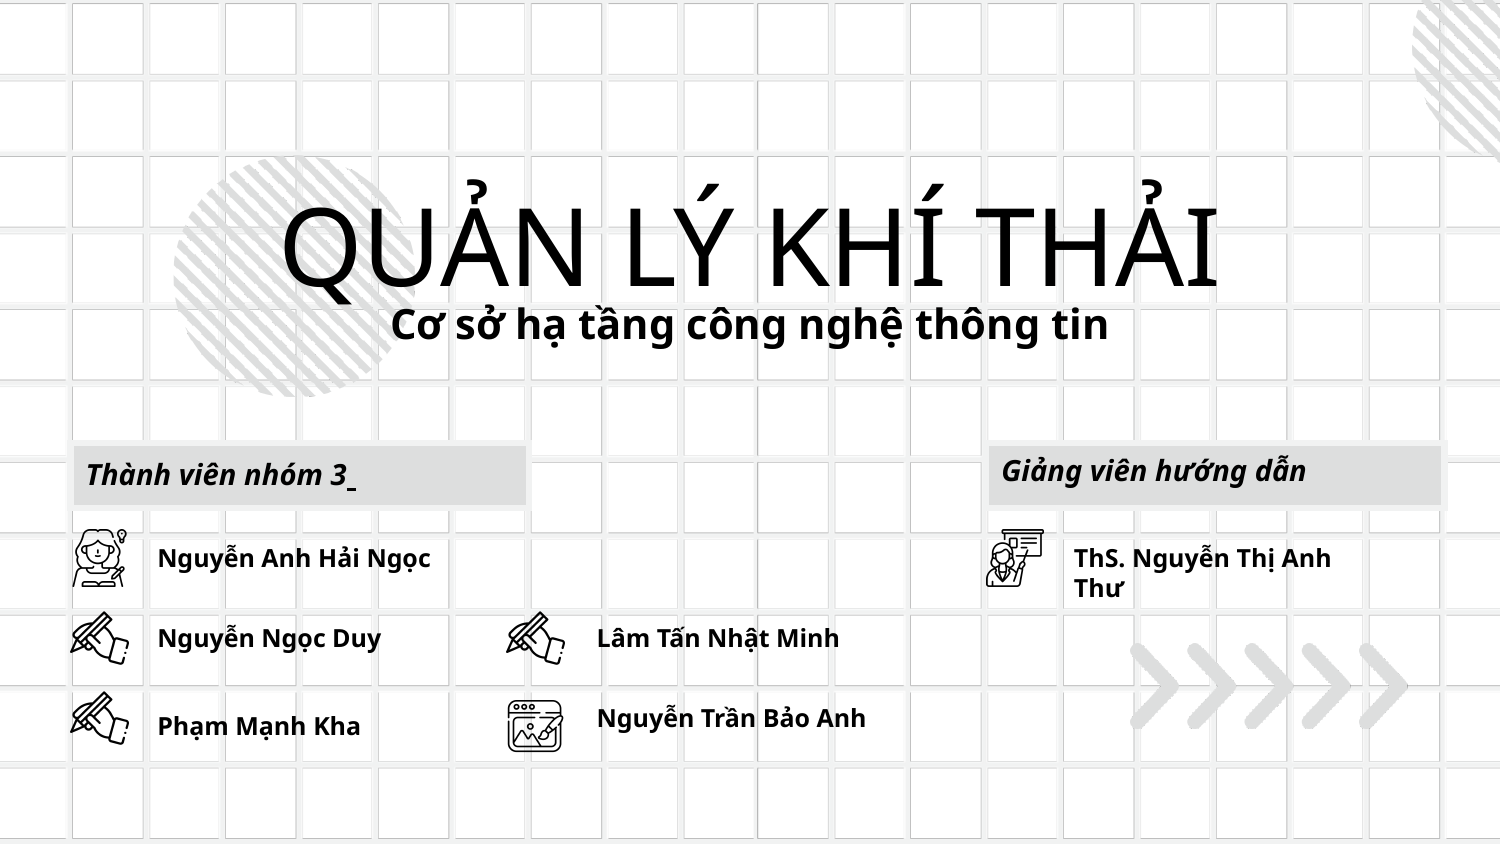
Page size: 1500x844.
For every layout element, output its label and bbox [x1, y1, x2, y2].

picture [985, 528, 1044, 587]
picture [506, 608, 565, 667]
picture [506, 696, 565, 755]
picture [70, 688, 129, 747]
text_box [0, 0, 1500, 844]
text_box [985, 437, 1445, 509]
picture [70, 608, 129, 667]
picture [70, 528, 129, 587]
text_box [70, 437, 530, 509]
